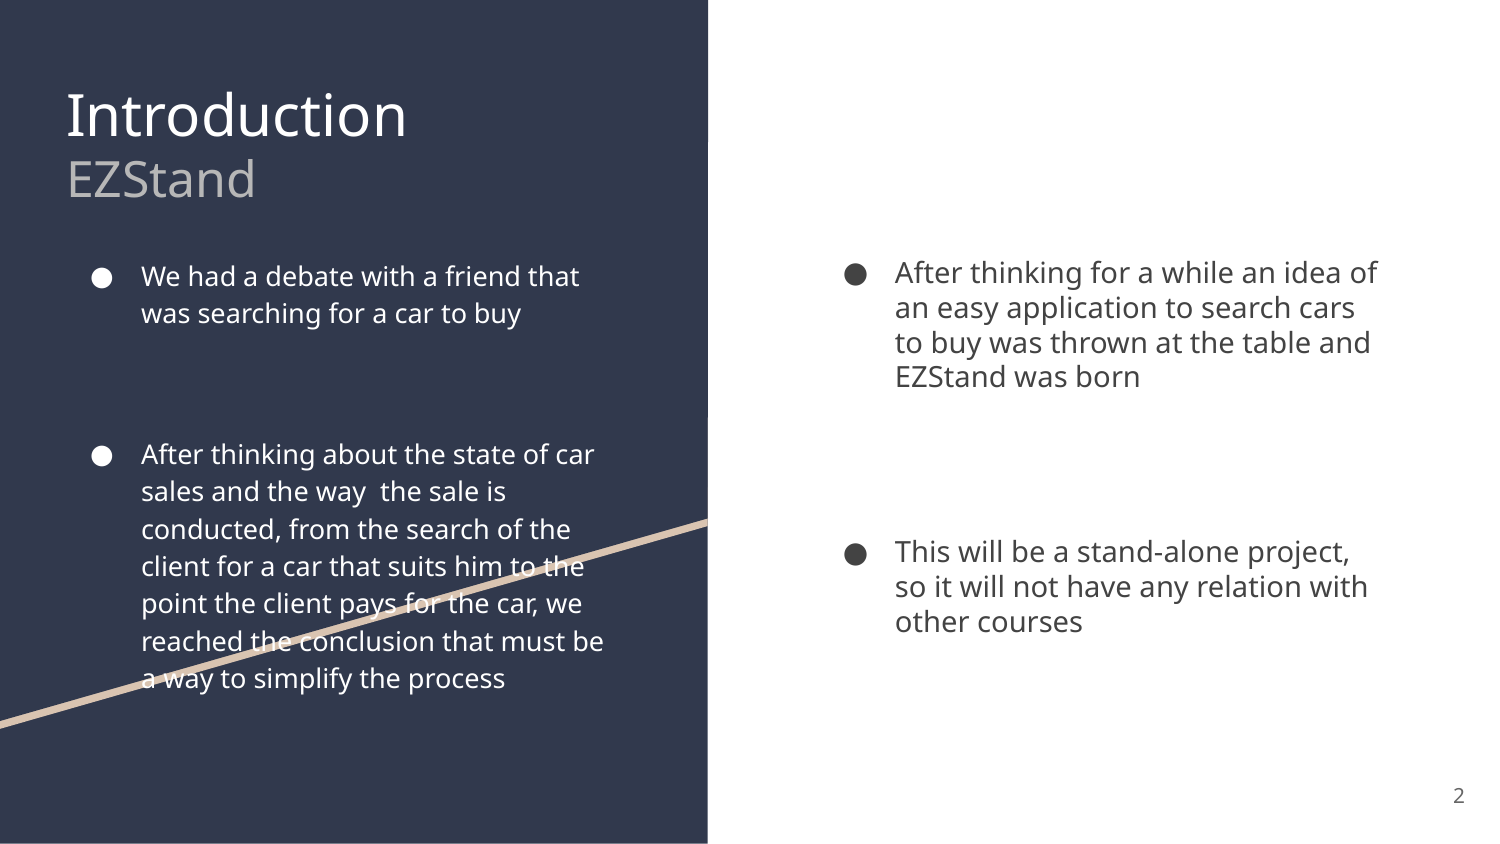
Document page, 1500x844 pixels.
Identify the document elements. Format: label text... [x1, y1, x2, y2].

text_box After thinking for a while an idea of an easy application to search cars to buy was thrown at the table and EZStand was born This will be a stand-alone project, so it will not have any relation with other courses [805, 238, 1394, 752]
title Introduction EZStand [51, 62, 660, 202]
slide_number ‹#› [1389, 764, 1480, 830]
list We had a debate with a friend that was searching for a car to buy After thinking about the state of car sales and the way the sale is conducted, from the search of the client for a car that suits him to the point the client pays for the car, we reached the conclusion that must be a way to simplify the process [51, 238, 640, 762]
